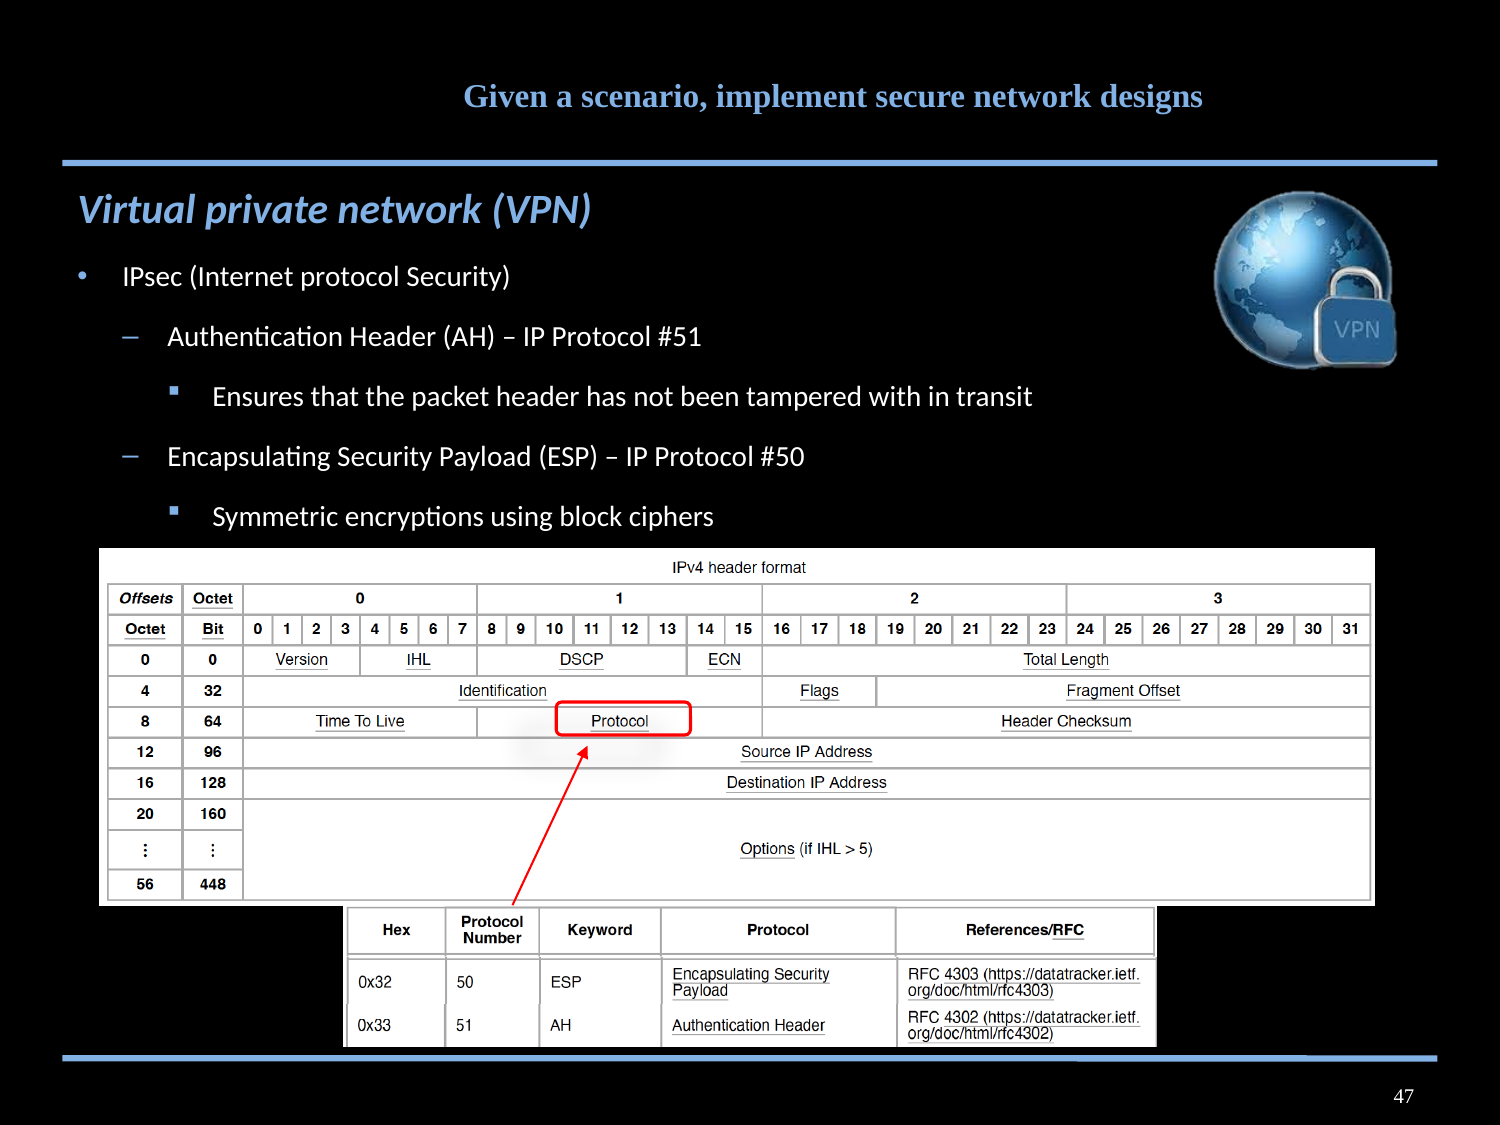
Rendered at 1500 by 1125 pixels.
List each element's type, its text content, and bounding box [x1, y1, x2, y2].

title Given a scenario, implement secure network designs [227, 12, 1440, 175]
picture [1194, 187, 1434, 384]
slide_number 47 [1310, 1070, 1499, 1121]
list Virtual private network (VPN) IPsec (Internet protocol Security) Authentication Header (AH) – IP Protocol #51 Ensures that the packet header has not been tampered with in transit Encapsulating Security Payload (ESP) – IP Protocol #50 Symmetric encryptions using block ciphers [62, 174, 1188, 554]
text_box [512, 745, 588, 906]
picture [99, 548, 1375, 1047]
